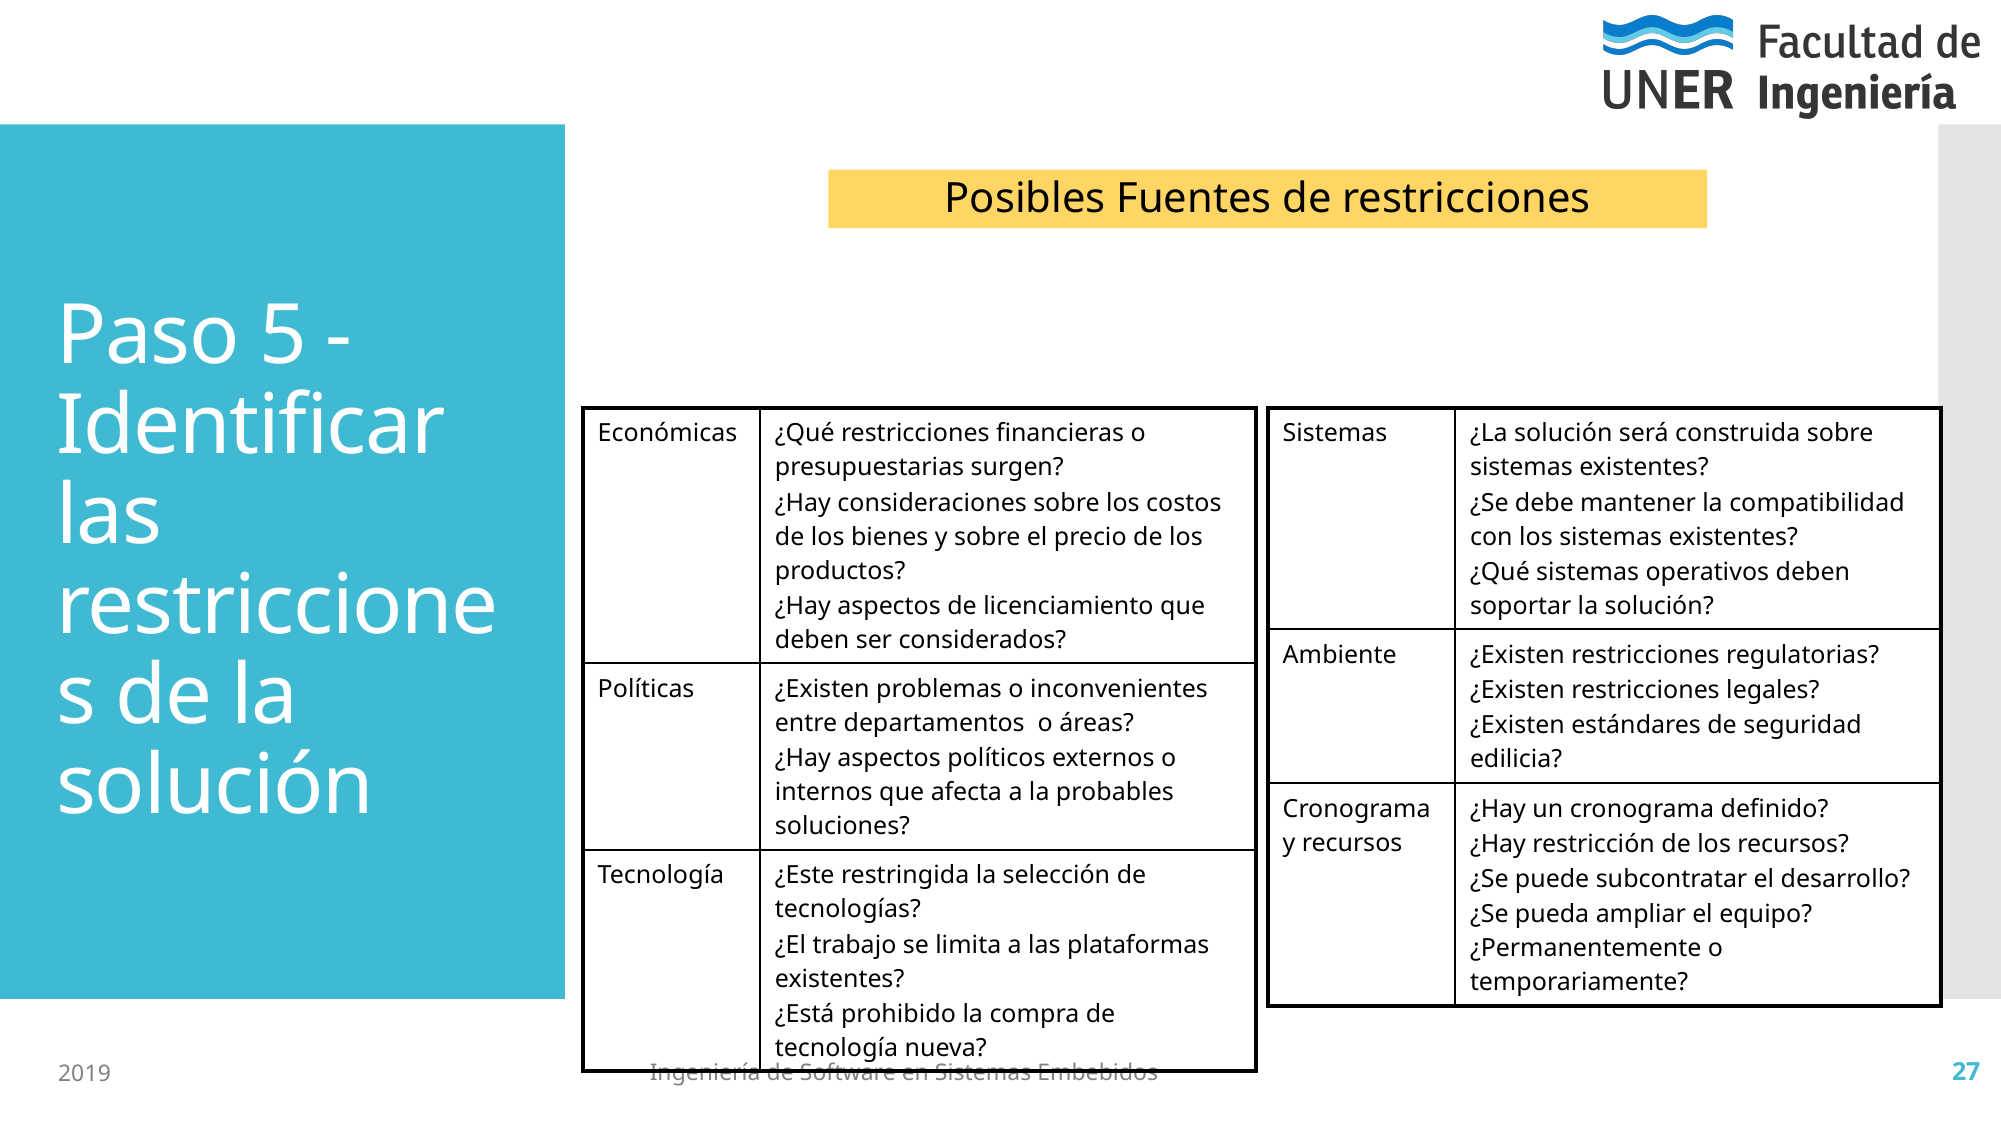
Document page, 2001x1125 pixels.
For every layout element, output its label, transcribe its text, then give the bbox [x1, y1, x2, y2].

table_header ¿La solución será construida sobre sistemas existentes? ¿Se debe mantener la compatibilidad con los sistemas existentes? ¿Qué sistemas operativos deben soportar la solución? [1456, 410, 1939, 628]
slide_number 2019 [43, 1042, 493, 1103]
title Paso 5 - Identificar las restricciones de la solución [41, 184, 525, 940]
table_cell ¿Existen problemas o inconvenientes entre departamentos o áreas? ¿Hay aspectos políticos externos o internos que afecta a la probables soluciones? [761, 664, 1254, 849]
table_cell Políticas [585, 664, 759, 849]
table_cell Tecnología [585, 851, 759, 1069]
slide_number 27 [1744, 1042, 1996, 1103]
table_cell ¿Este restringida la selección de tecnologías? ¿El trabajo se limita a las plataformas existentes? ¿Está prohibido la compra de tecnología nueva? [761, 851, 1254, 1069]
table_cell Cronograma y recursos [1270, 784, 1454, 1004]
table_cell Ambiente [1270, 630, 1454, 782]
table_cell ¿Existen restricciones regulatorias? ¿Existen restricciones legales? ¿Existen estándares de seguridad edilicia? [1456, 630, 1939, 782]
picture [1587, 0, 1996, 134]
table_header ¿Qué restricciones financieras o presupuestarias surgen? ¿Hay consideraciones sobre los costos de los bienes y sobre el precio de los productos? ¿Hay aspectos de licenciamiento que deben ser considerados? [761, 410, 1254, 662]
table_header Sistemas [1270, 410, 1454, 628]
table_cell ¿Hay un cronograma definido? ¿Hay restricción de los recursos? ¿Se puede subcontratar el desarrollo? ¿Se pueda ampliar el equipo? ¿Permanentemente o temporariamente? [1456, 784, 1939, 1004]
text_box Posibles Fuentes de restricciones [828, 169, 1708, 229]
table_header Económicas [585, 410, 759, 662]
footer Ingeniería de Software en Sistemas Embebidos [634, 1042, 1605, 1103]
